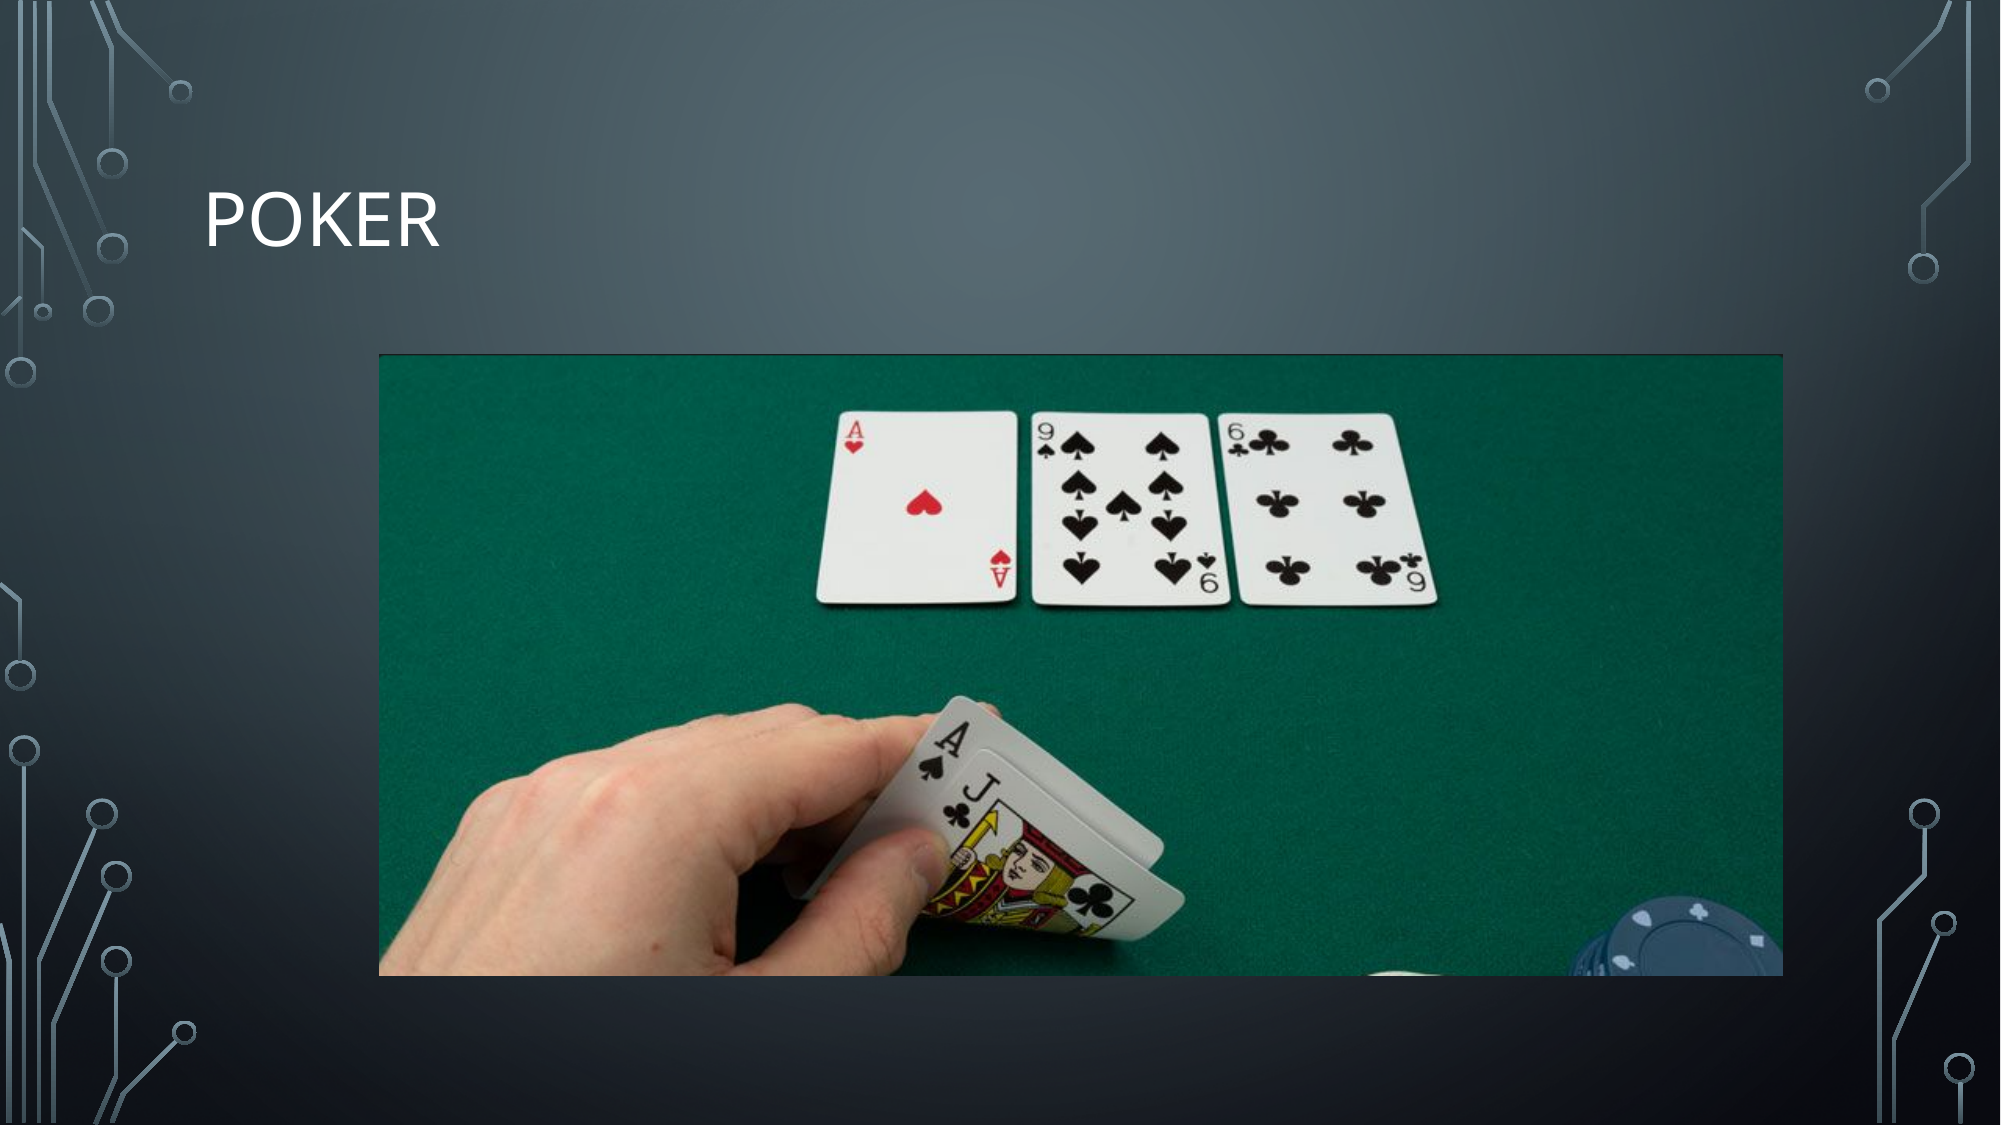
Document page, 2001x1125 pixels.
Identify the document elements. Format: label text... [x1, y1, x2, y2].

picture [379, 353, 1784, 977]
title Poker [187, 101, 1813, 344]
